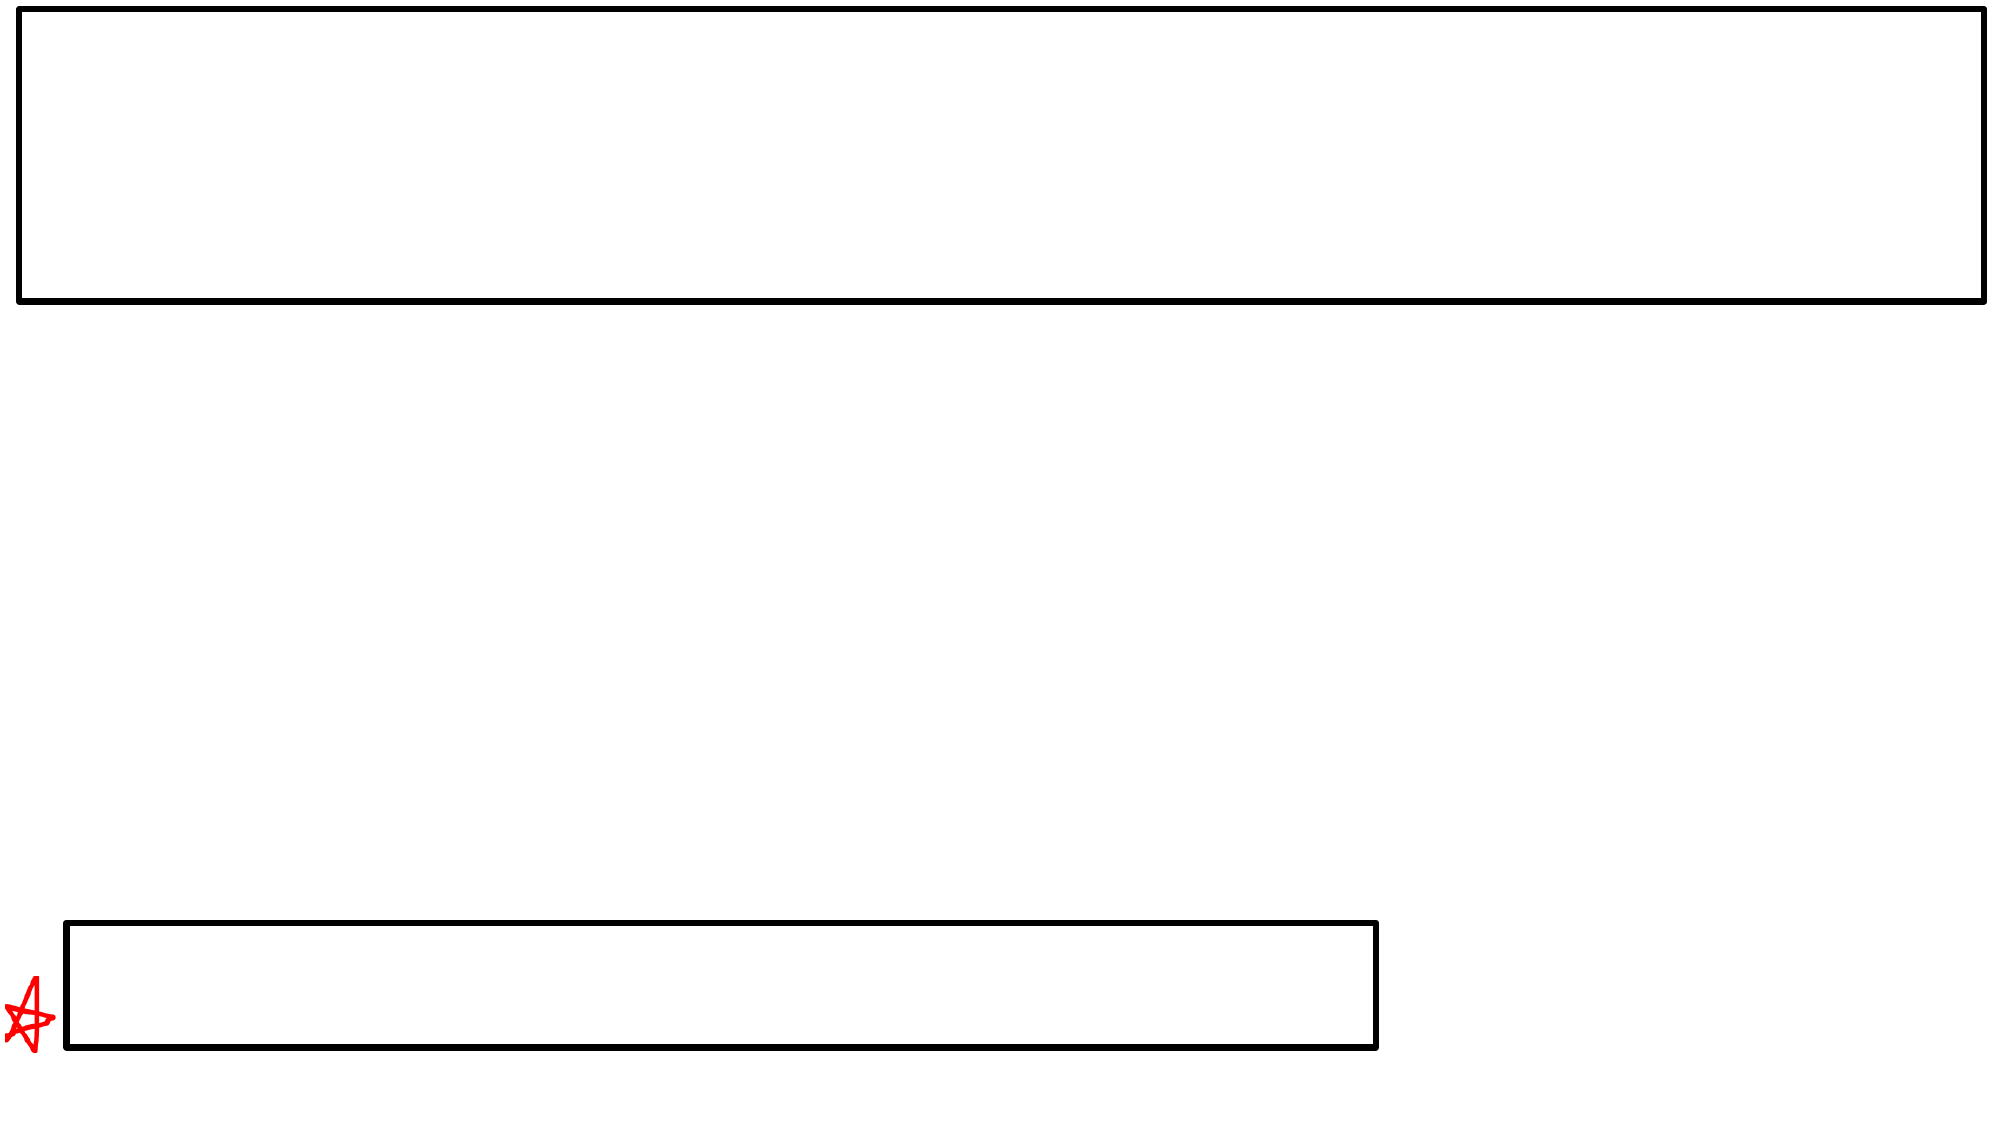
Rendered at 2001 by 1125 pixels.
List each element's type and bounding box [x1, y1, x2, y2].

picture [5, 976, 63, 1062]
